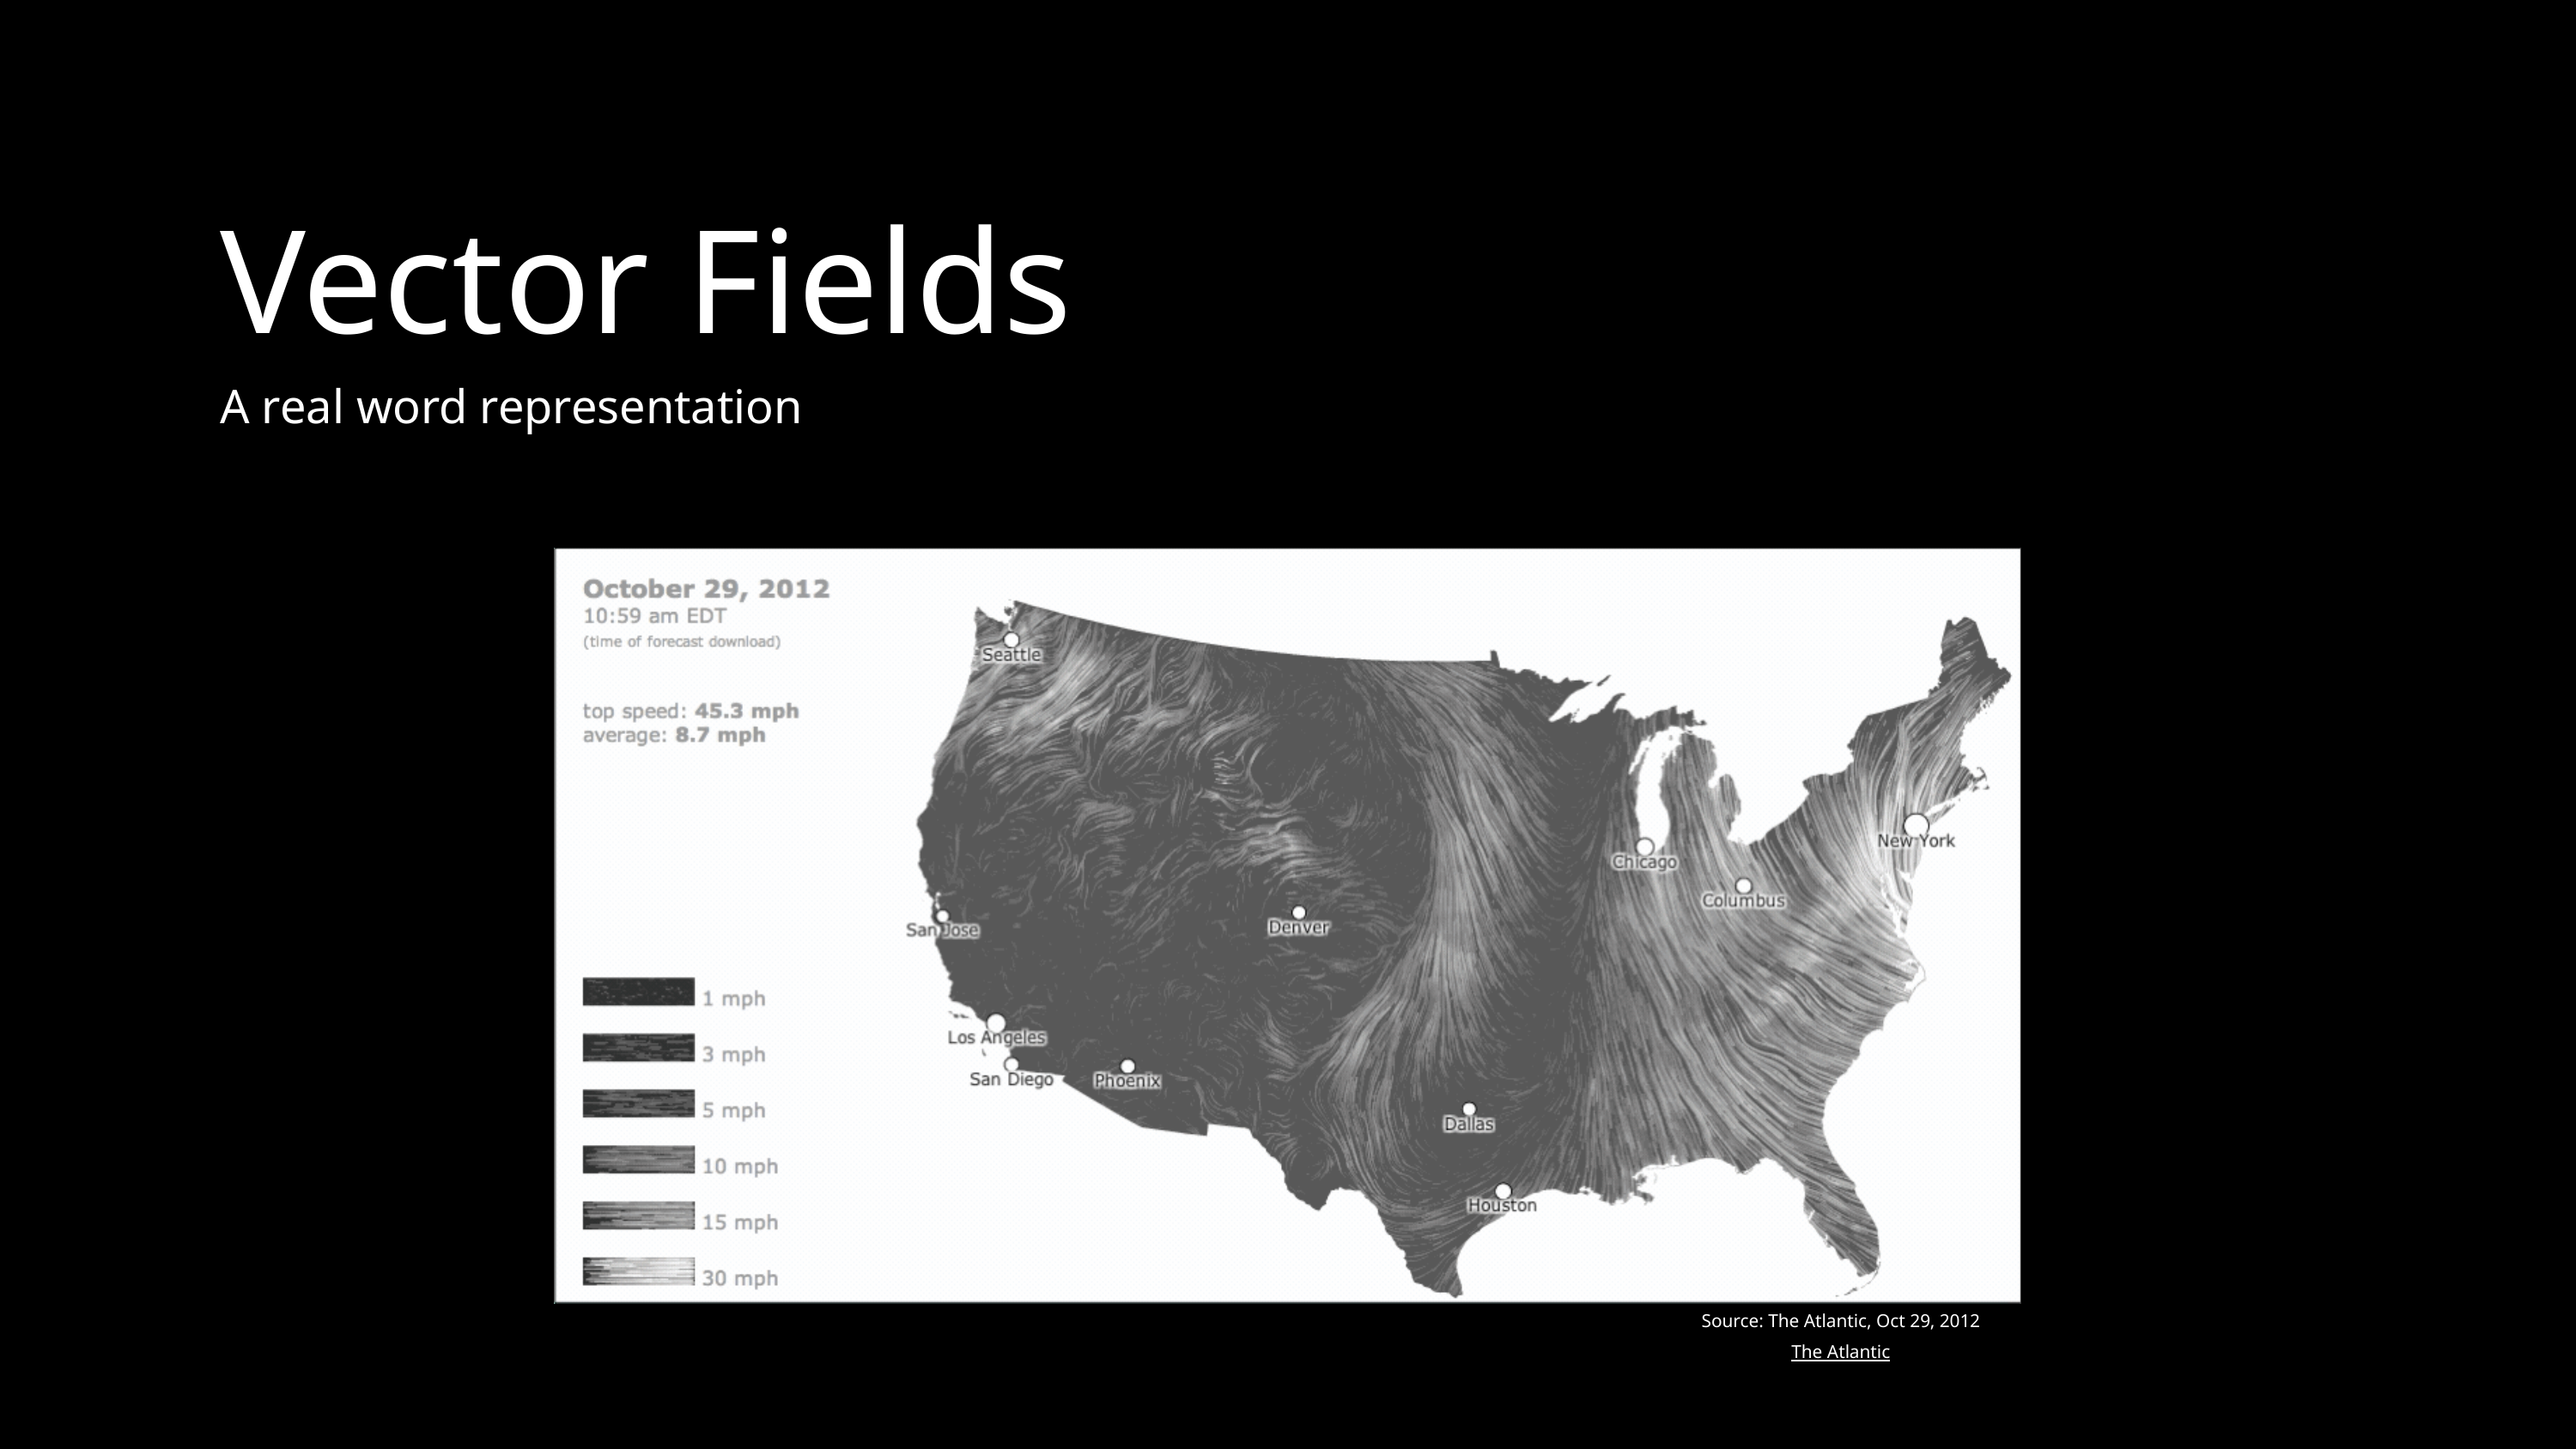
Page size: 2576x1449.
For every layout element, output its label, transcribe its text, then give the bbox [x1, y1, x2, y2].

text_box Vector Fields [220, 122, 2111, 363]
picture [553, 548, 2022, 1304]
text_box A real word representation [220, 355, 1260, 433]
text_box Source: The Atlantic, Oct 29, 2012The Atlantic [1659, 1310, 2022, 1366]
